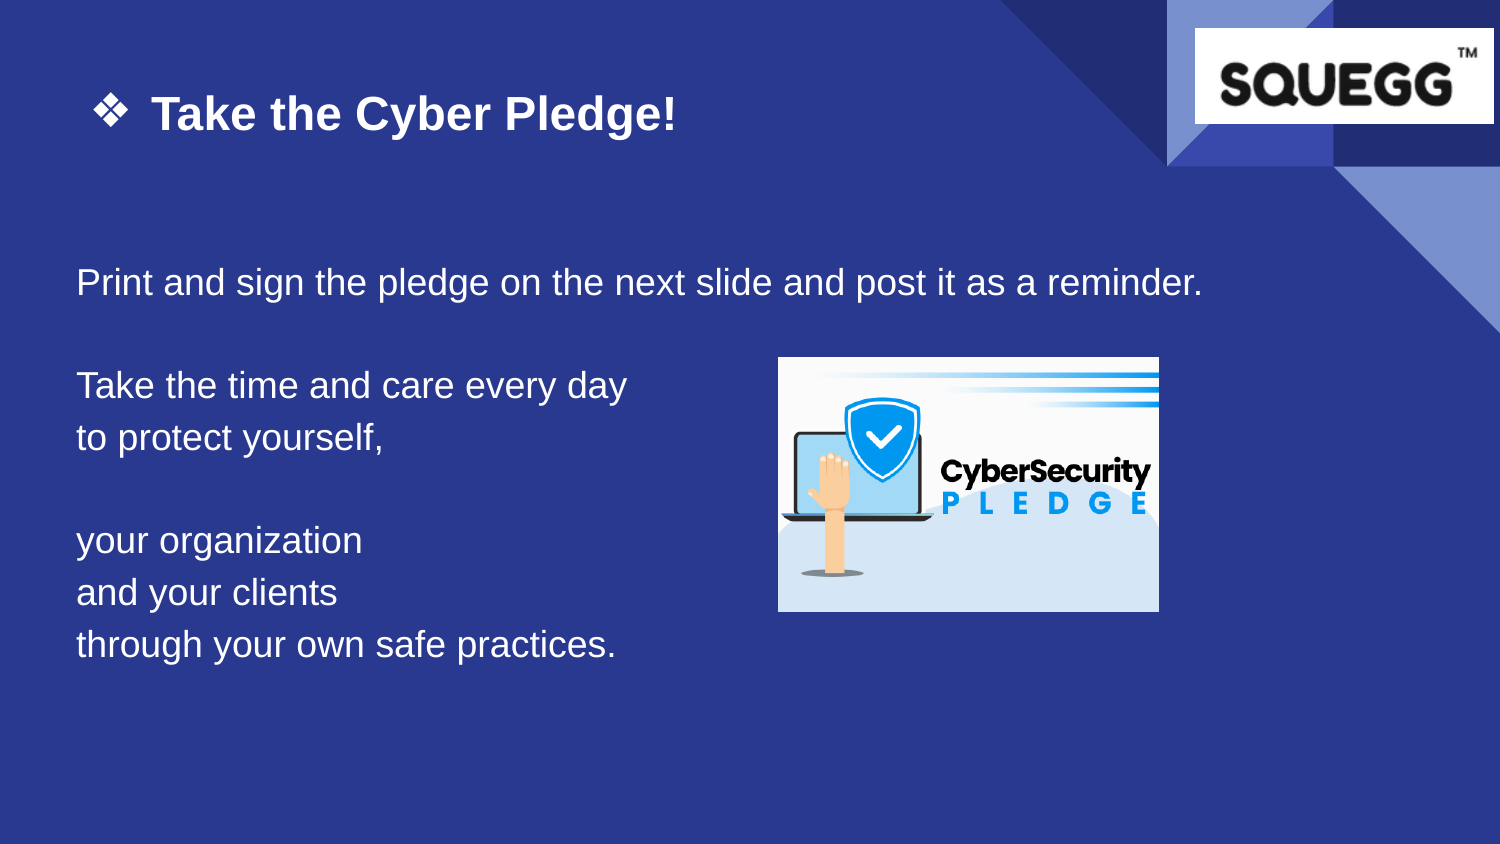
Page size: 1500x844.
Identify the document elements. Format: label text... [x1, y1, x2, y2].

title Take the Cyber Pledge! [60, 49, 1023, 155]
subtitle Print and sign the pledge on the next slide and post it as a reminder. Take the time and care every day to protect yourself, your organization and your clients through your own safe practices. [60, 236, 1268, 727]
picture [778, 357, 1160, 612]
picture [1195, 27, 1494, 124]
